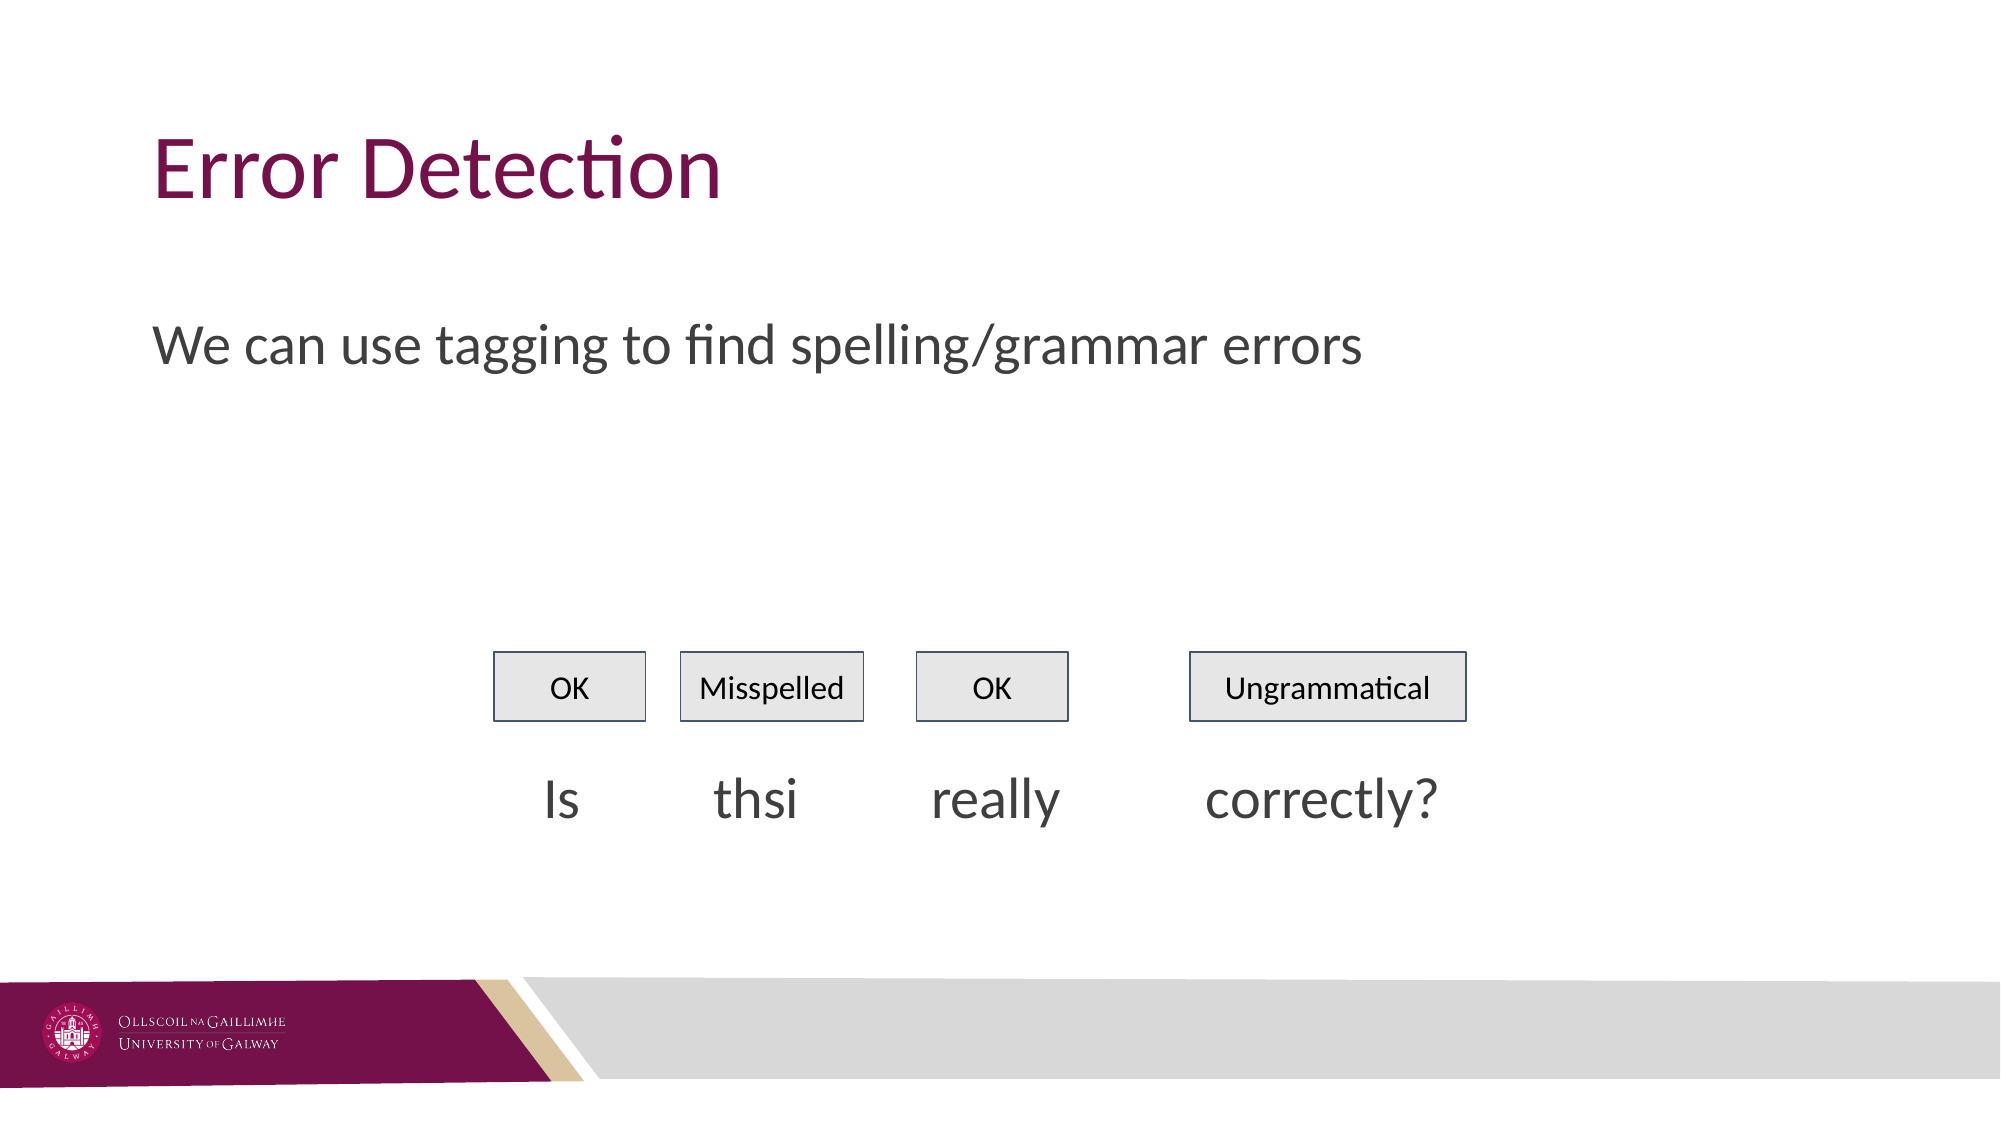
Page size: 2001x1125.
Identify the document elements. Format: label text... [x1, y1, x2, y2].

text_box Misspelled [680, 651, 864, 721]
text_box OK [916, 651, 1069, 721]
title Error Detection [137, 59, 1863, 278]
list We can use tagging to find spelling/grammar errors [137, 299, 1863, 925]
picture [42, 1002, 285, 1063]
text_box Ungrammatical [1189, 651, 1466, 721]
list Is thsi really correctly? [129, 753, 1855, 991]
text_box OK [493, 651, 646, 721]
